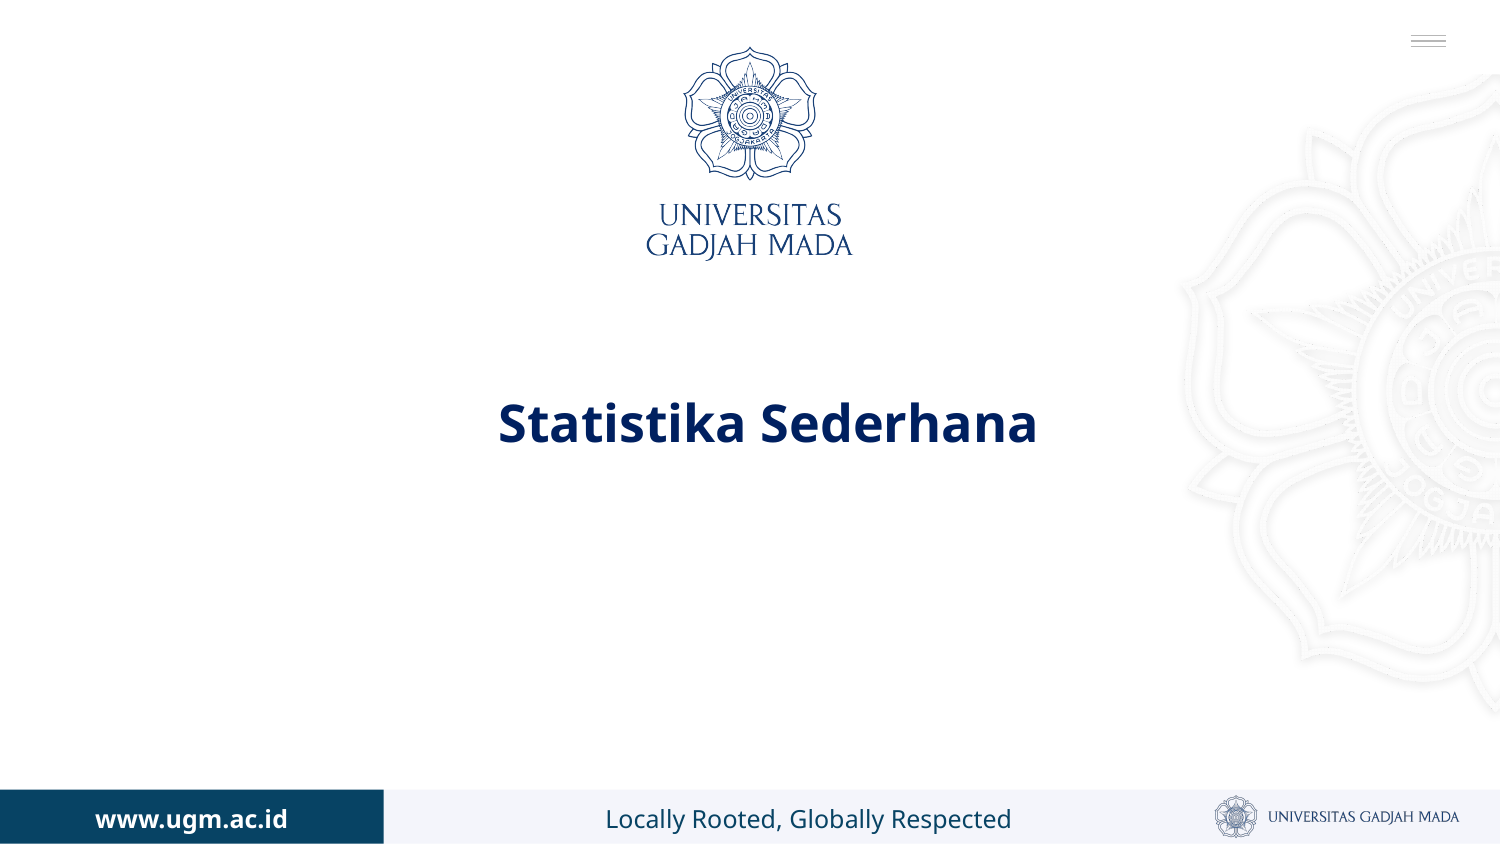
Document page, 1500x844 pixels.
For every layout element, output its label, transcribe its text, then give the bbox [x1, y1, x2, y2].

picture [596, 0, 904, 308]
list Statistika Sederhana [118, 384, 1382, 460]
picture [1174, 779, 1500, 844]
